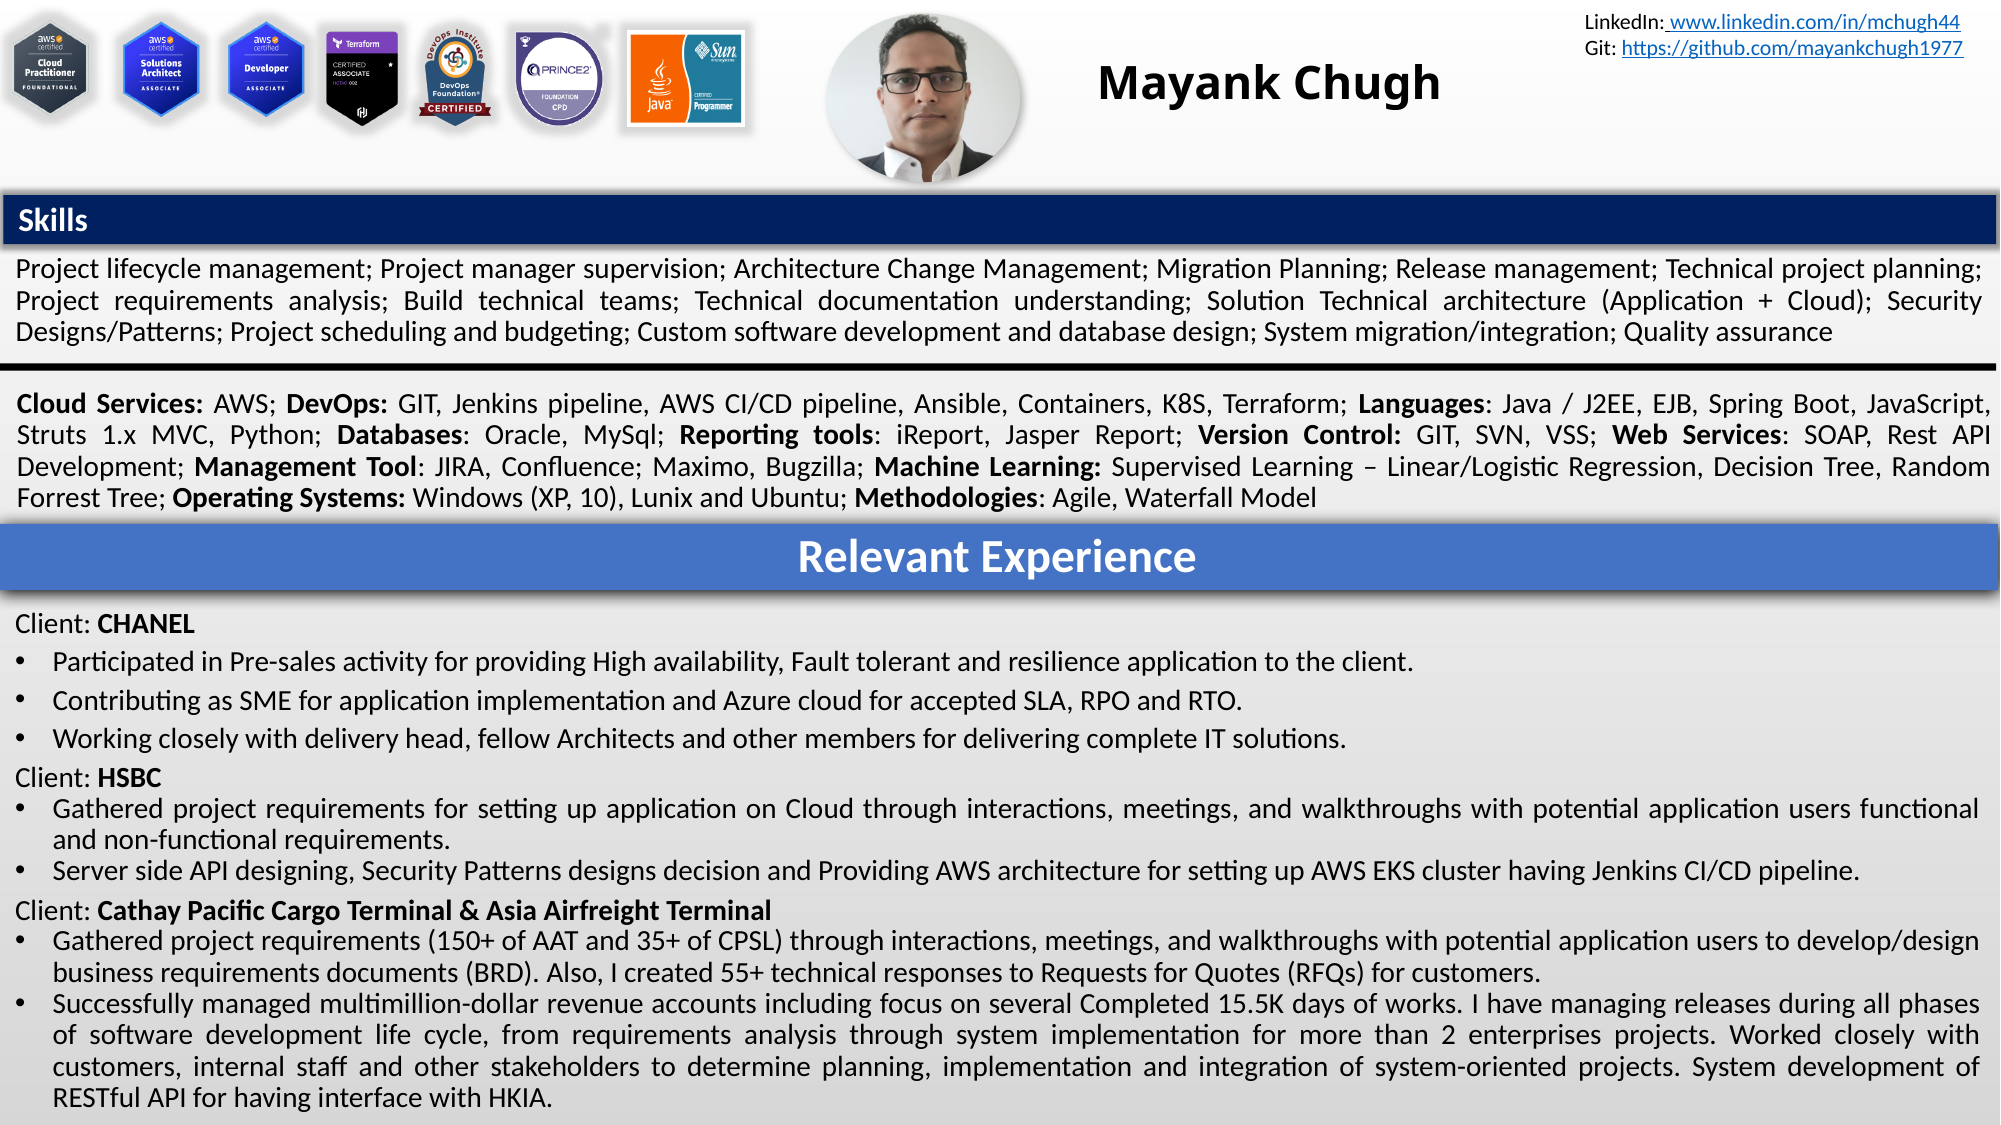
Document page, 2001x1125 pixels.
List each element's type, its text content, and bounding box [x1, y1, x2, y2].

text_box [5, 19, 745, 128]
text_box Project lifecycle management; Project manager supervision; Architecture Change Management; Migration Planning; Release management; Technical project planning; Project requirements analysis; Build technical teams; Technical documentation understanding; Solution Technical architecture (Application + Cloud); Security Designs/Patterns; Project scheduling and budgeting; Custom software development and database design; System migration/integration; Quality assurance [0, 246, 1999, 354]
text_box Skills [3, 195, 1997, 245]
text_box Client: CHANEL Participated in Pre-sales activity for providing High availability, Fault tolerant and resilience application to the client. Contributing as SME for application implementation and Azure cloud for accepted SLA, RPO and RTO. Working closely with delivery head, fellow Architects and other members for delivering complete IT solutions. Client: HSBC Gathered project requirements for setting up application on Cloud through interactions, meetings, and walkthroughs with potential application users functional and non-functional requirements. Server side API designing, Security Patterns designs decision and Providing AWS architecture for setting up AWS EKS cluster having Jenkins CI/CD pipeline. Client: Cathay Pacific Cargo Terminal & Asia Airfreight Terminal Gathered project requirements (150+ of AAT and 35+ of CPSL) through interactions, meetings, and walkthroughs with potential application users to develop/design business requirements documents (BRD). Also, I created 55+ technical responses to Requests for Quotes (RFQs) for customers. Successfully managed multimillion-dollar revenue accounts including focus on several Completed 15.5K days of works. I have managing releases during all phases of software development life cycle, from requirements analysis through system implementation for more than 2 enterprises projects. Worked closely with customers, internal staff and other stakeholders to determine planning, implementation and integration of system-oriented projects. System development of RESTful API for having interface with HKIA. [0, 609, 1997, 1113]
picture [826, 13, 1021, 183]
text_box [0, 363, 1997, 371]
text_box Cloud Services: AWS; DevOps: GIT, Jenkins pipeline, AWS CI/CD pipeline, Ansible, Containers, K8S, Terraform; Languages: Java / J2EE, EJB, Spring Boot, JavaScript, Struts 1.x MVC, Python; Databases: Oracle, MySql; Reporting tools: iReport, Jasper Report; Version Control: GIT, SVN, VSS; Web Services: SOAP, Rest API Development; Management Tool: JIRA, Confluence; Maximo, Bugzilla; Machine Learning: Supervised Learning – Linear/Logistic Regression, Decision Tree, Random Forrest Tree; Operating Systems: Windows (XP, 10), Lunix and Ubuntu; Methodologies: Agile, Waterfall Model [1, 380, 2000, 512]
text_box Mayank Chugh [1081, 52, 1508, 118]
text_box Relevant Experience [0, 522, 1999, 592]
text_box LinkedIn: www.linkedin.com/in/mchugh44 Git: https://github.com/mayankchugh1977 [1570, 0, 2000, 68]
